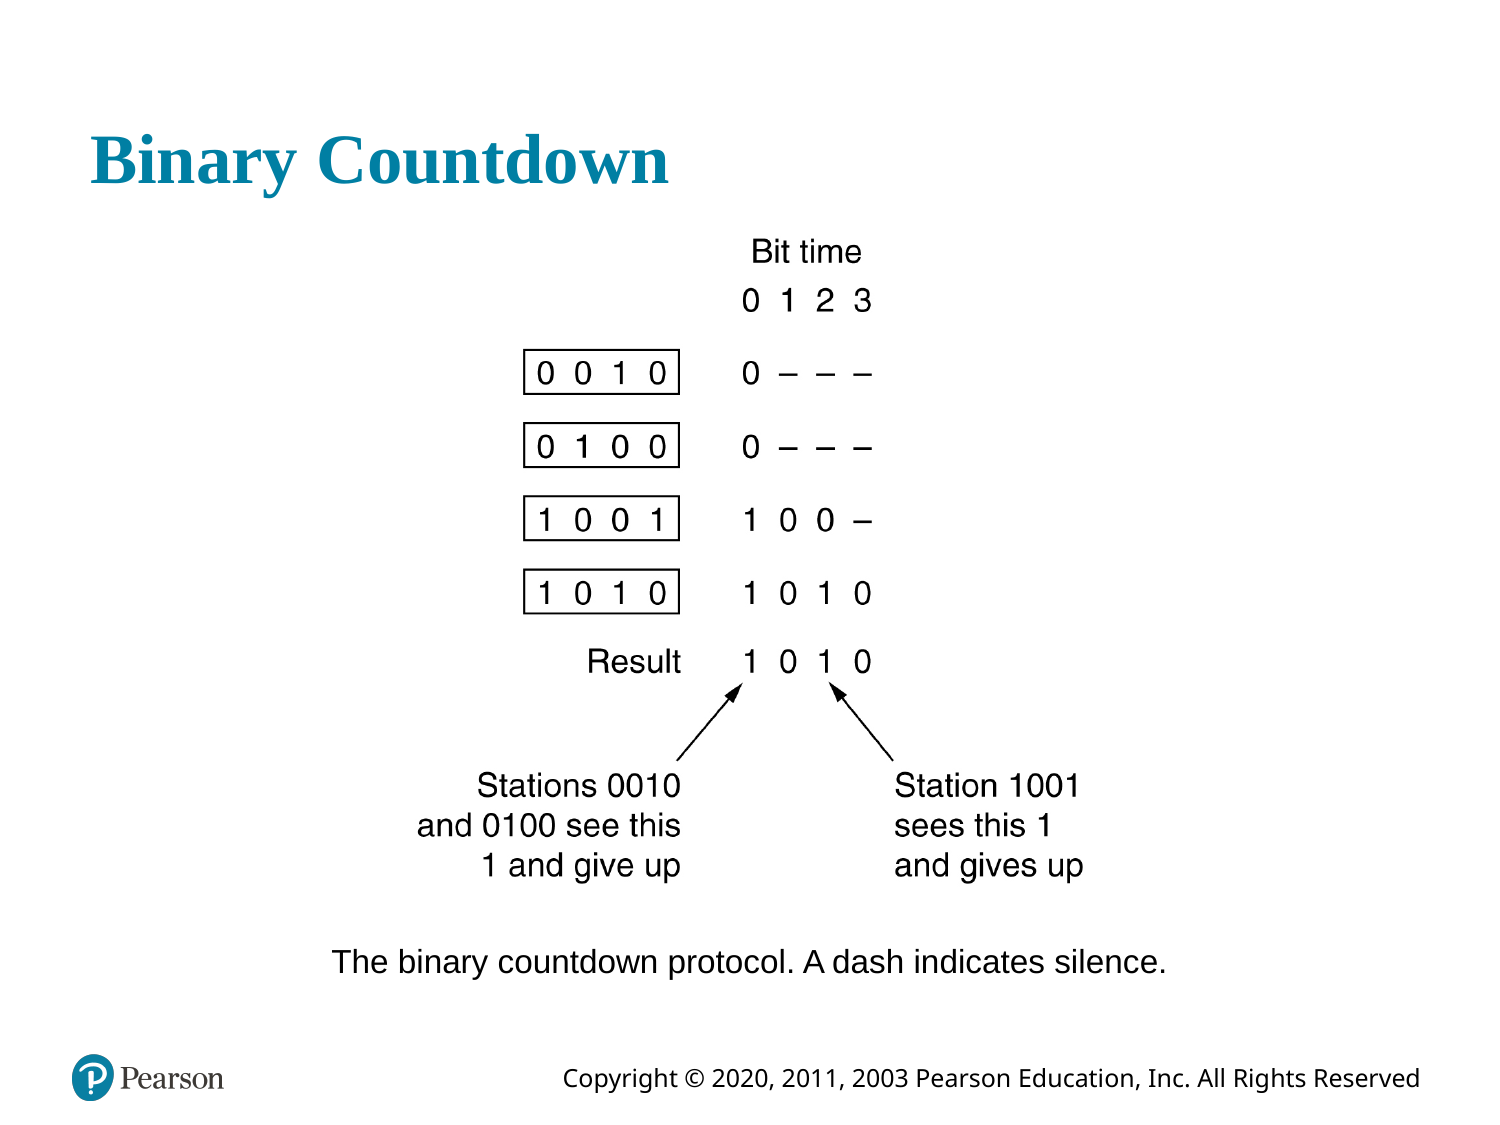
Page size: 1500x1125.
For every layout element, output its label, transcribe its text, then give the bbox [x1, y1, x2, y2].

picture [98, 1054, 224, 1101]
picture [72, 1087, 83, 1101]
picture [80, 1063, 106, 1088]
picture [414, 235, 1086, 888]
list The binary countdown protocol. A dash indicates silence. [75, 938, 1425, 996]
picture [72, 1054, 88, 1070]
title Binary Countdown [75, 37, 1425, 213]
